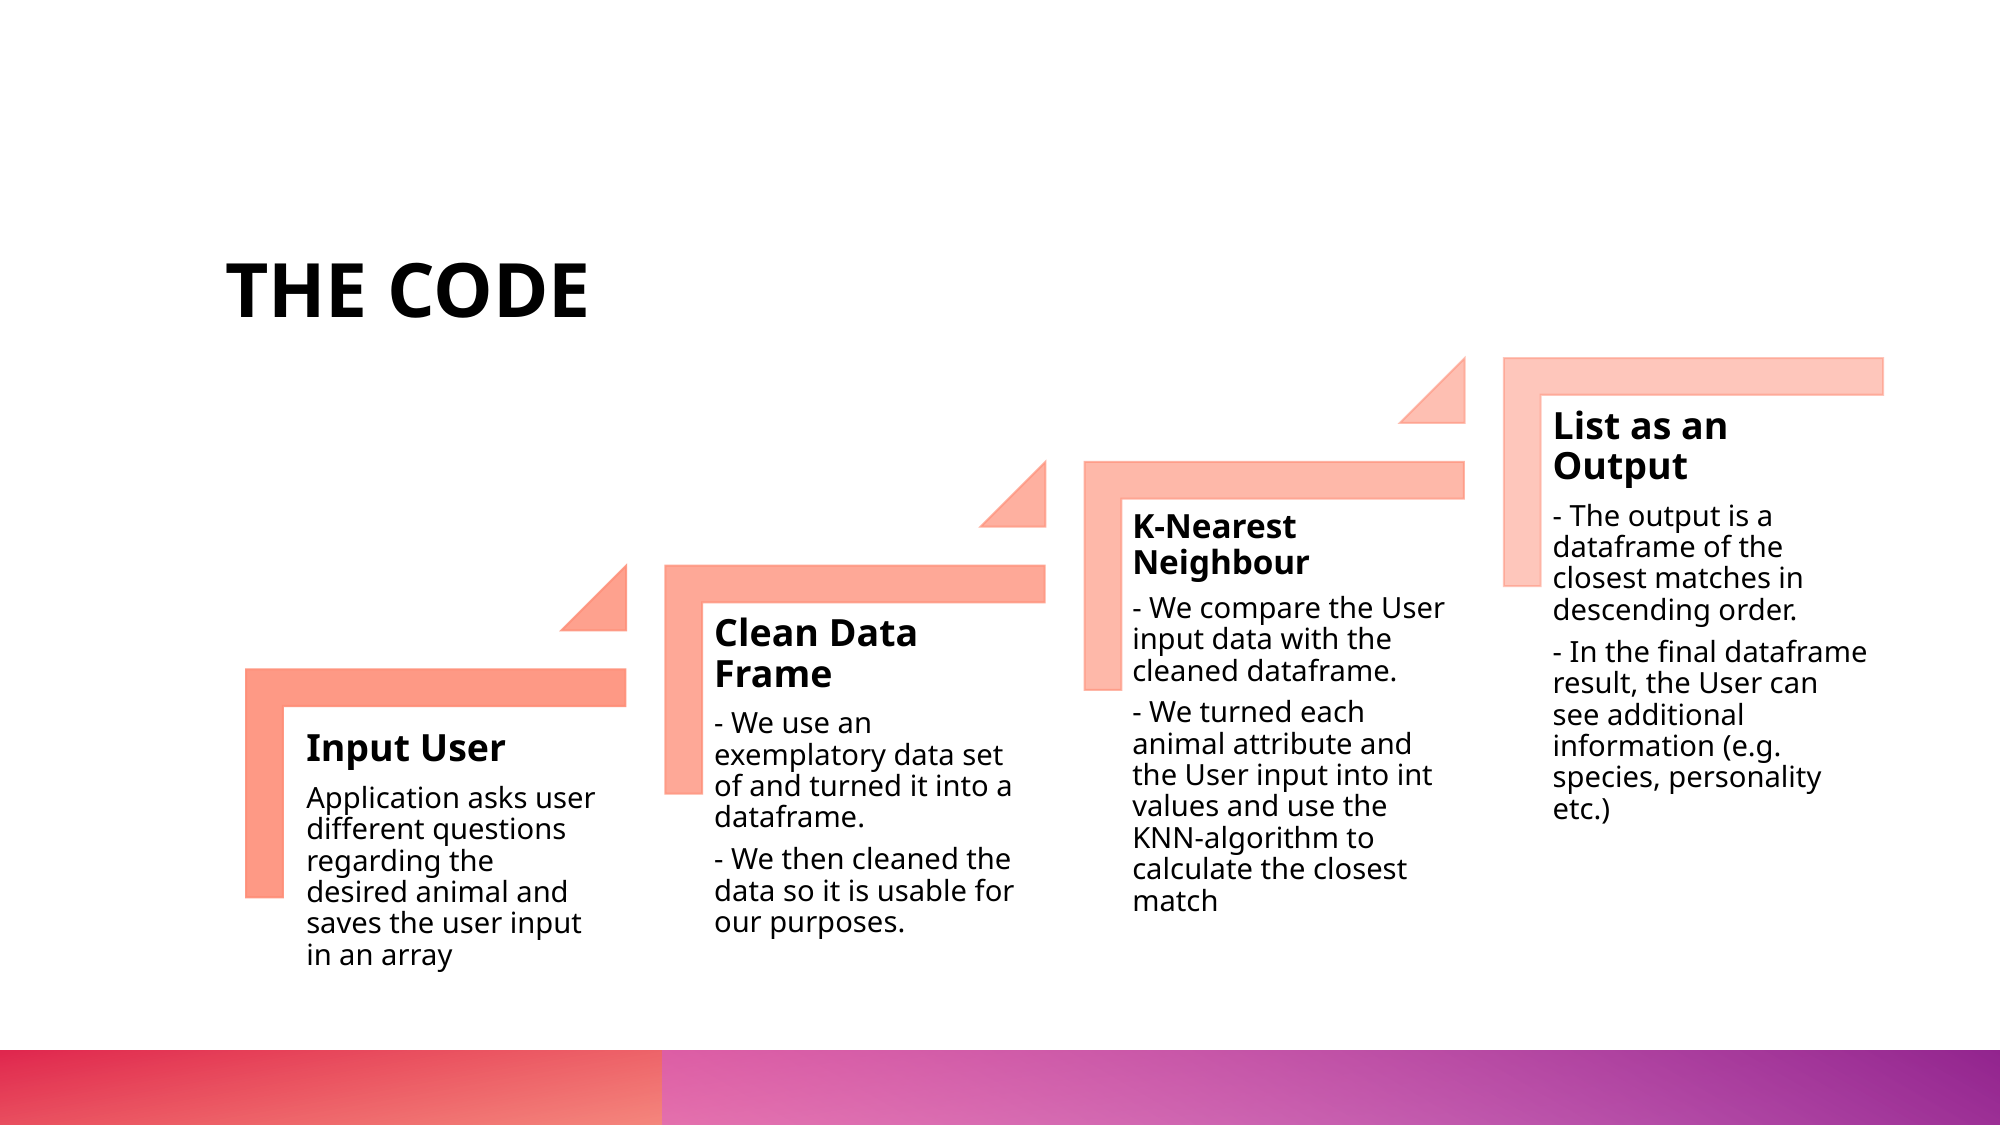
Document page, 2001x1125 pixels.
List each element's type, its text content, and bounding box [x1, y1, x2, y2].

title THE CODE [225, 130, 1905, 333]
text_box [245, 357, 1885, 1008]
